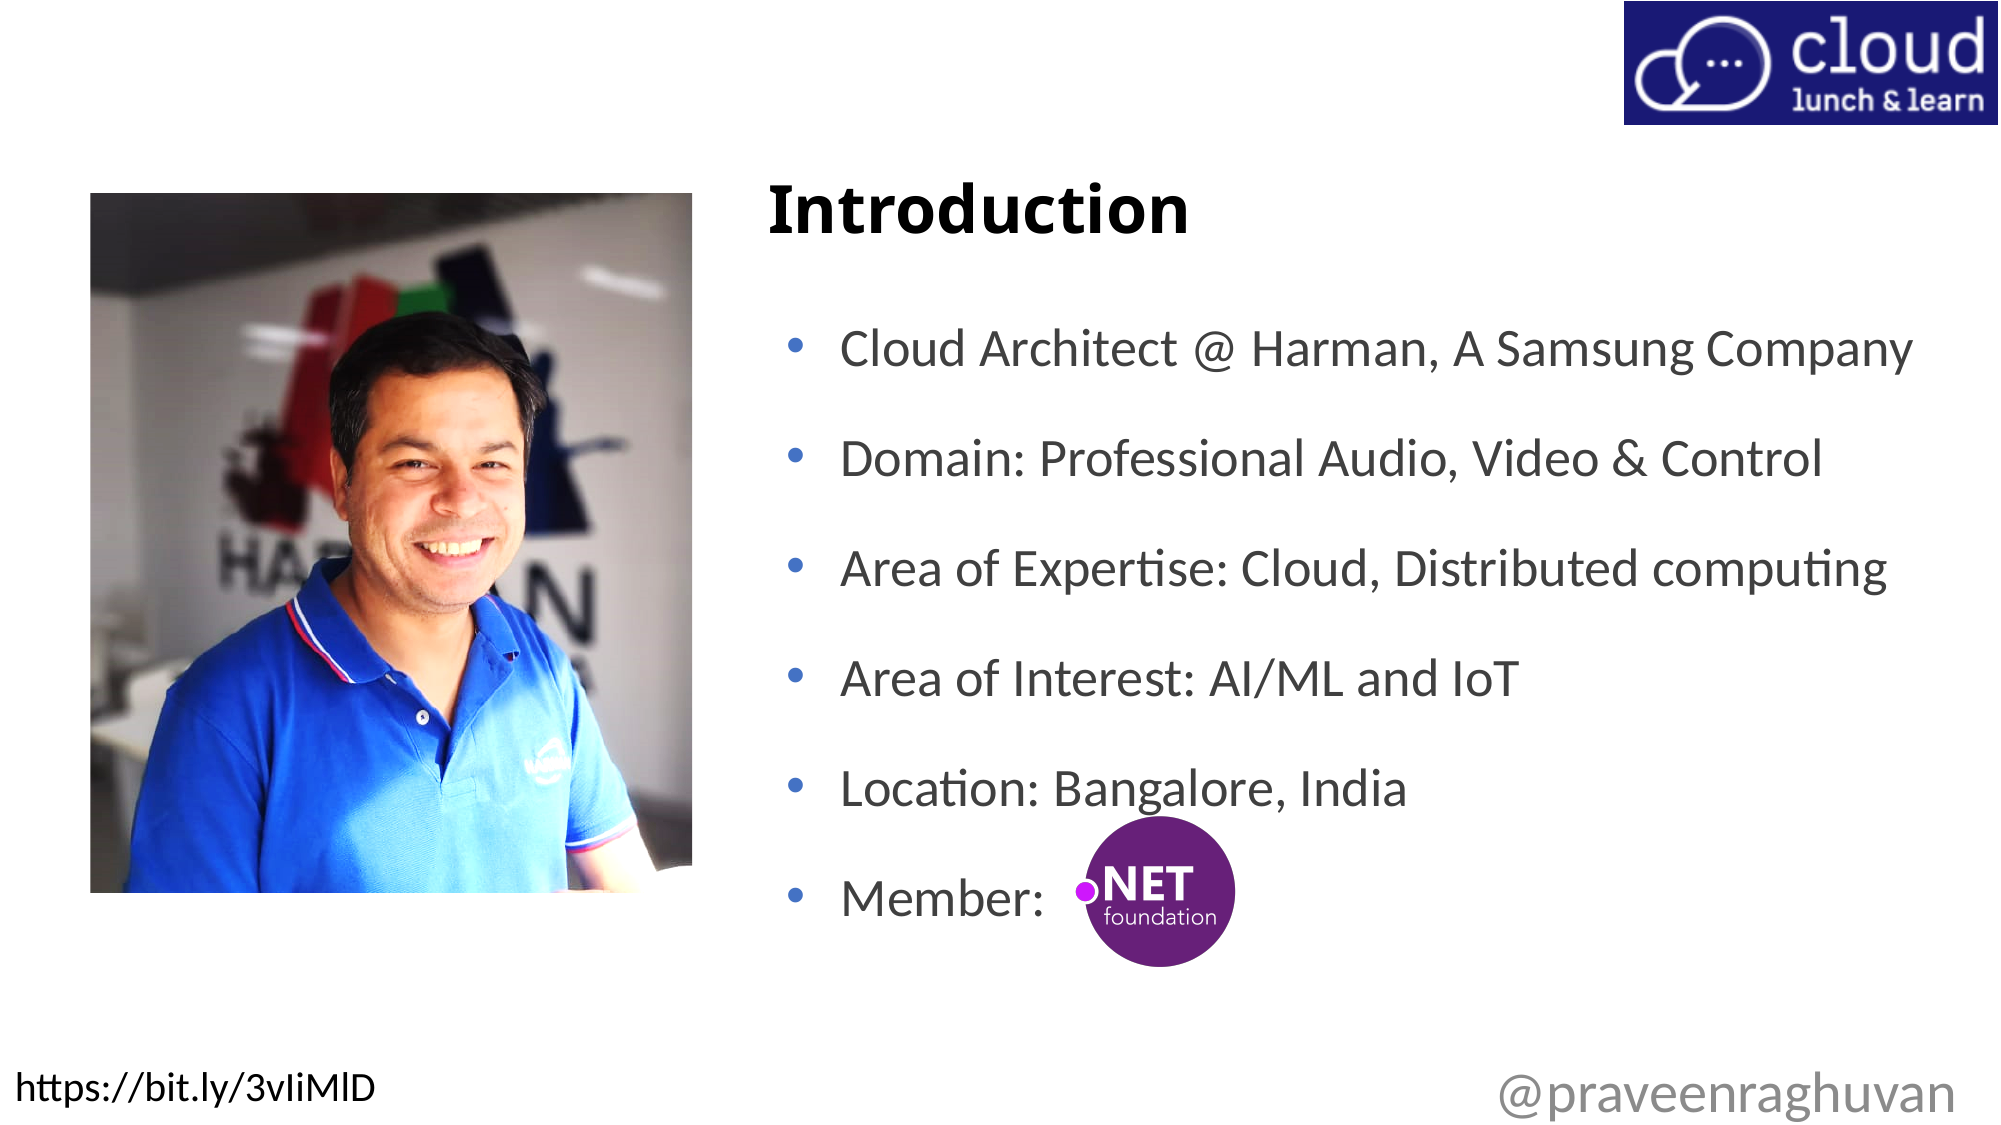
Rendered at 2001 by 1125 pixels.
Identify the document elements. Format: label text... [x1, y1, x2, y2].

picture [1074, 811, 1236, 973]
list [90, 193, 693, 893]
text_box https://bit.ly/3vIiMlD [0, 1052, 399, 1117]
text_box Cloud Architect @ Harman, A Samsung Company Domain: Professional Audio, Video & Control Area of Expertise: Cloud, Distributed computing Area of Interest: AI/ML and IoT Location: Bangalore, India Member: [753, 272, 1970, 1016]
picture [1624, 1, 1998, 125]
title Introduction [753, 160, 1279, 256]
footer @praveenraghuvan [1469, 1059, 1984, 1120]
